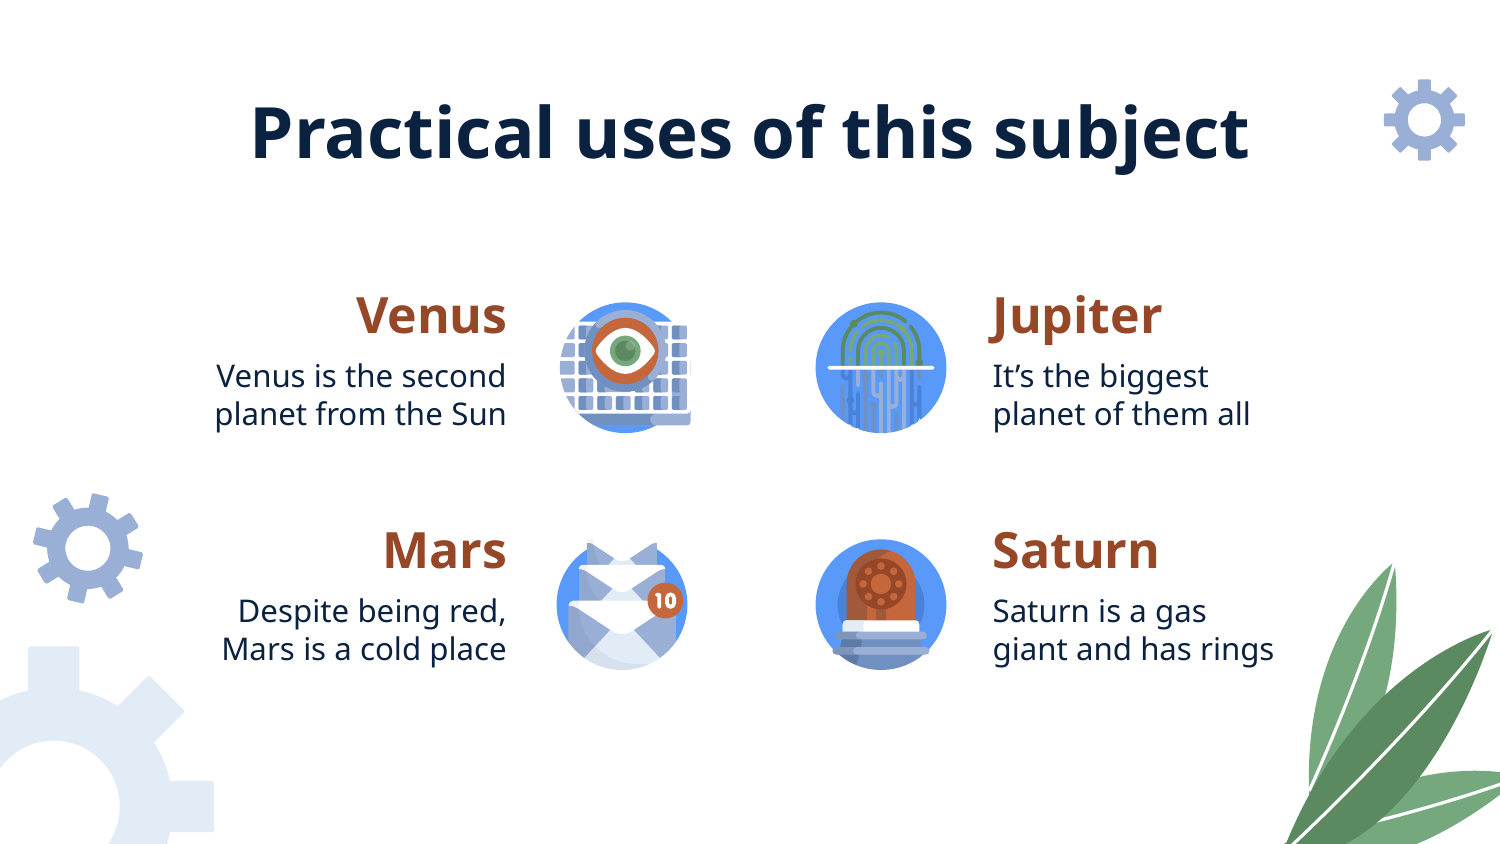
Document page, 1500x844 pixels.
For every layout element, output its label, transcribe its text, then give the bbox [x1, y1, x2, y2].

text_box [815, 302, 947, 434]
subtitle Jupiter [977, 282, 1303, 345]
subtitle Mars [197, 517, 523, 576]
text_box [553, 302, 691, 434]
subtitle Saturn [977, 517, 1303, 580]
subtitle Saturn is a gas giant and has rings [977, 580, 1303, 686]
subtitle Venus [197, 282, 523, 345]
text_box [815, 539, 947, 671]
subtitle Venus is the second planet from the Sun [197, 345, 523, 451]
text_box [556, 539, 688, 671]
subtitle Despite being red, Mars is a cold place [197, 576, 523, 686]
subtitle It’s the biggest planet of them all [977, 345, 1303, 451]
title Practical uses of this subject [116, 72, 1384, 167]
